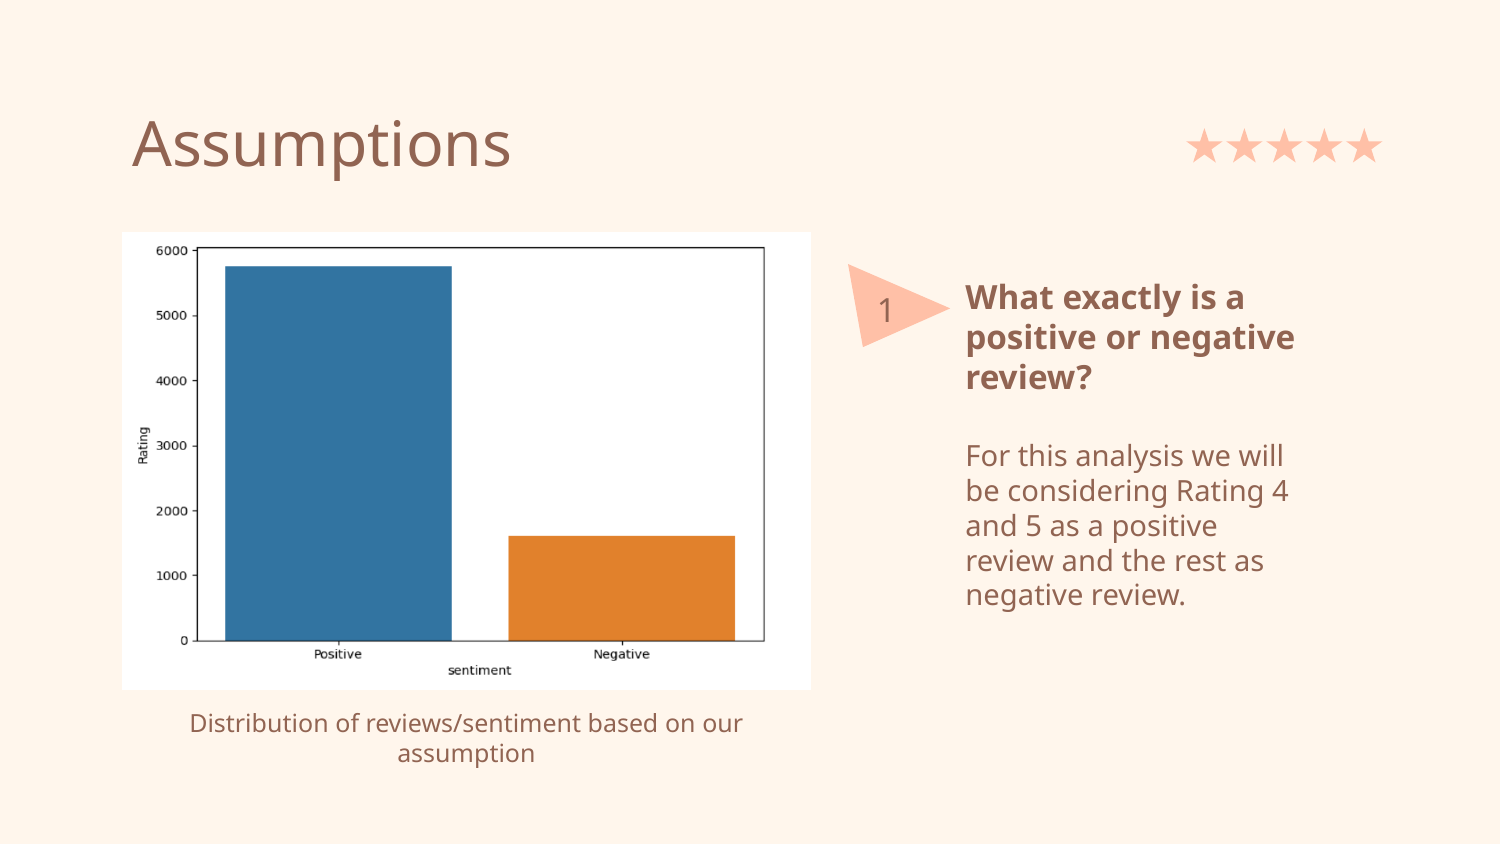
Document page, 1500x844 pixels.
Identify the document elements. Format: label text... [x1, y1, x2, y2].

picture [122, 232, 812, 691]
title 1 [861, 282, 938, 337]
subtitle For this analysis we will be considering Rating 4 and 5 as a positive review and the rest as negative review. [950, 421, 1329, 638]
text_box Distribution of reviews/sentiment based on our assumption [113, 692, 820, 788]
title What exactly is a positive or negative review? [950, 277, 1329, 395]
text_box [938, 303, 951, 314]
text_box [848, 264, 890, 348]
title Assumptions [116, 88, 1383, 183]
